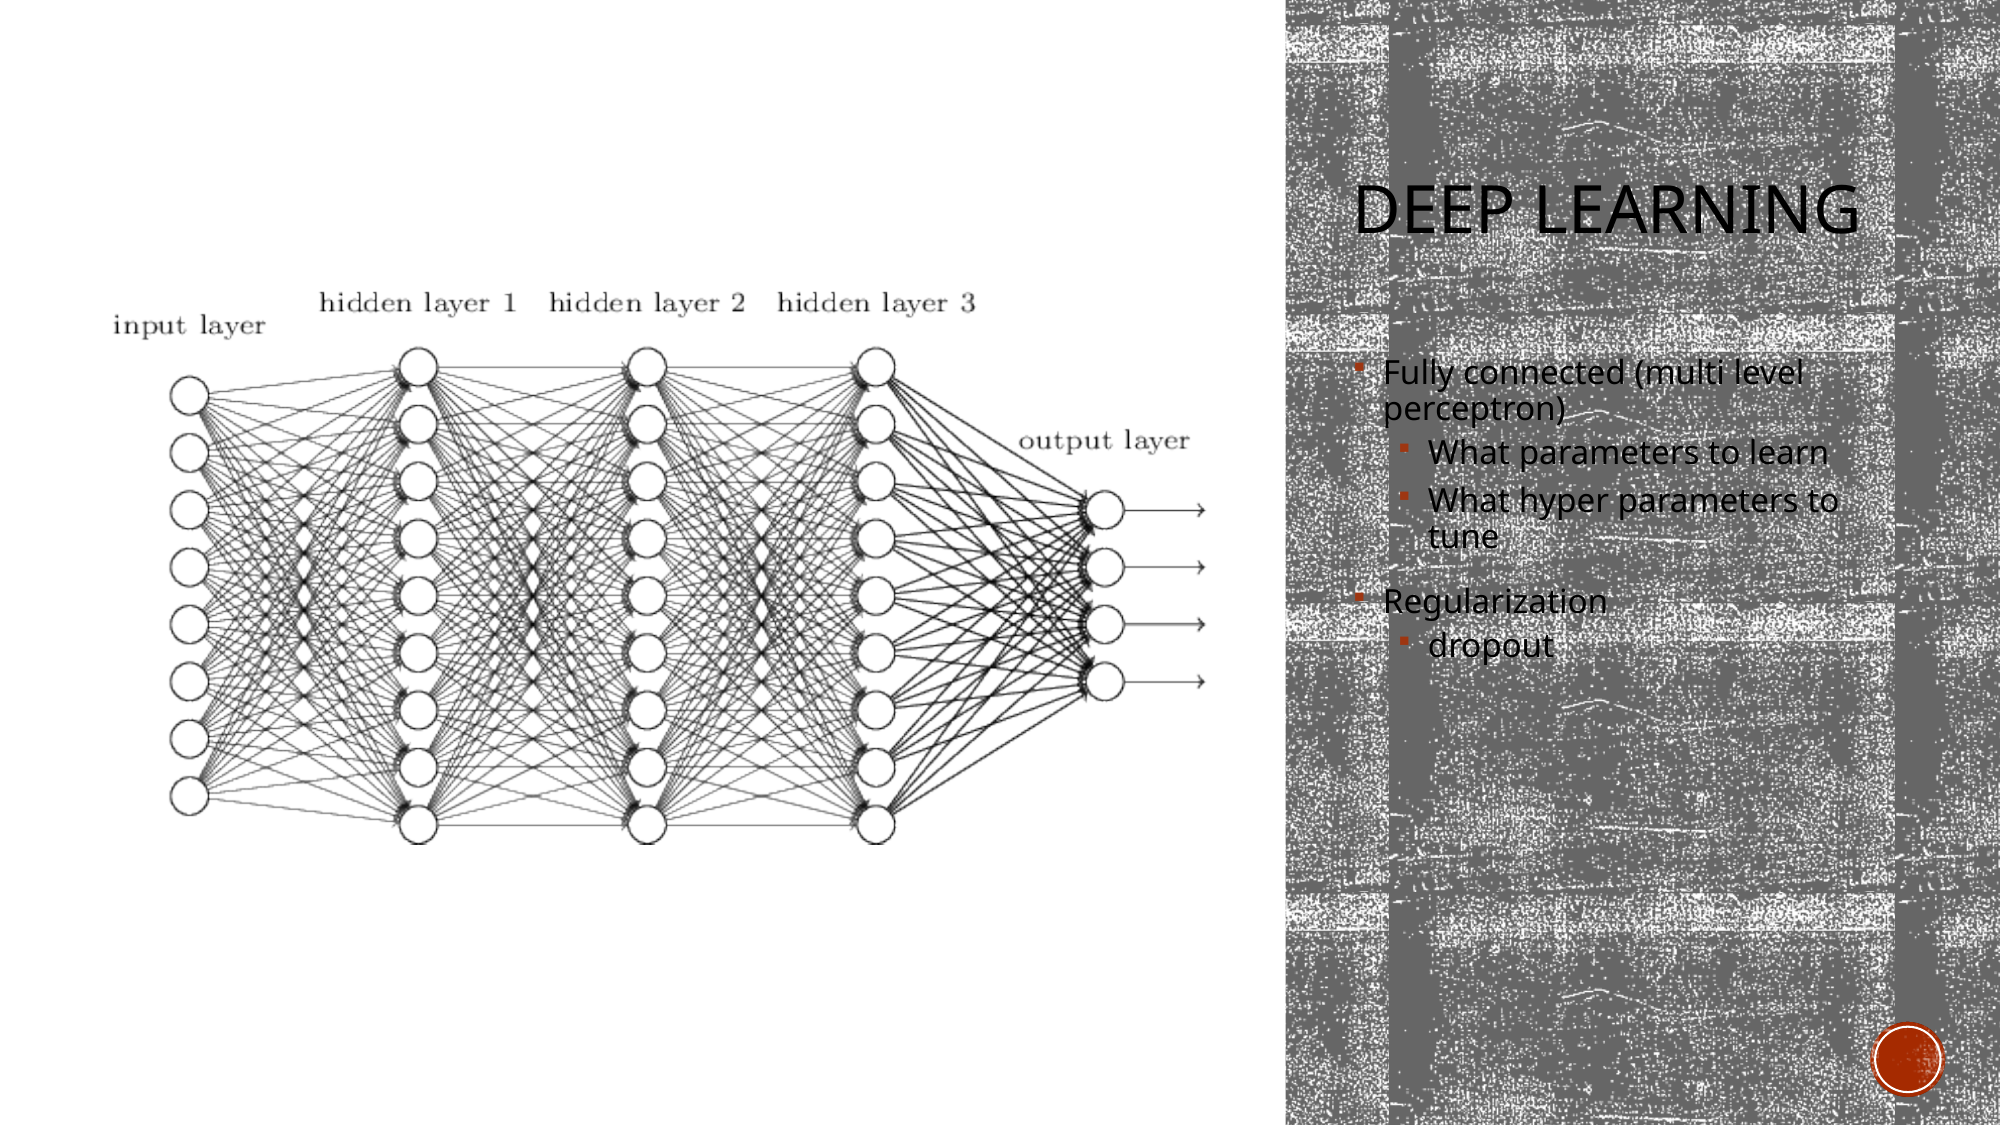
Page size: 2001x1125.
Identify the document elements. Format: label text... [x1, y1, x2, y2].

text_box [1284, 0, 2000, 1125]
title Deep learning [1338, 79, 1920, 344]
picture [104, 282, 1233, 845]
list Fully connected (multi level perceptron) What parameters to learn What hyper parameters to tune Regularization dropout [1338, 348, 1920, 1013]
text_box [1872, 1024, 1943, 1096]
